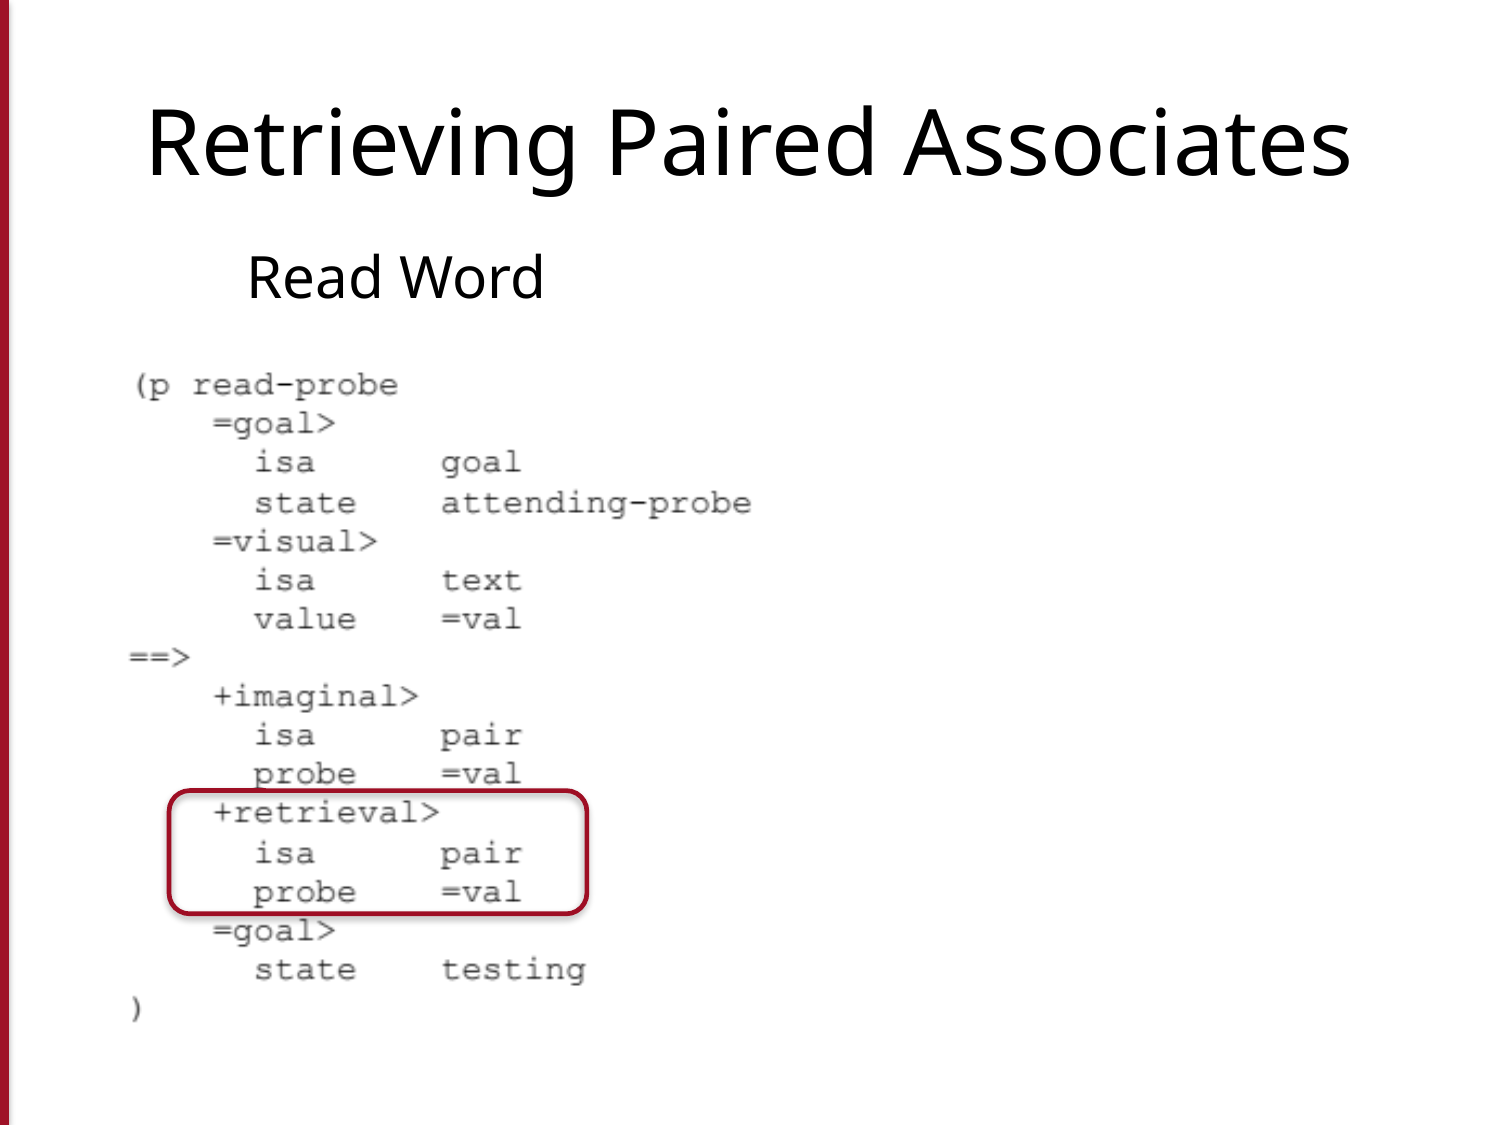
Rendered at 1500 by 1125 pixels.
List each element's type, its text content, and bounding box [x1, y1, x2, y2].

text_box Read Word [199, 232, 594, 318]
title Retrieving Paired Associates [75, 45, 1425, 233]
picture [103, 340, 782, 1042]
